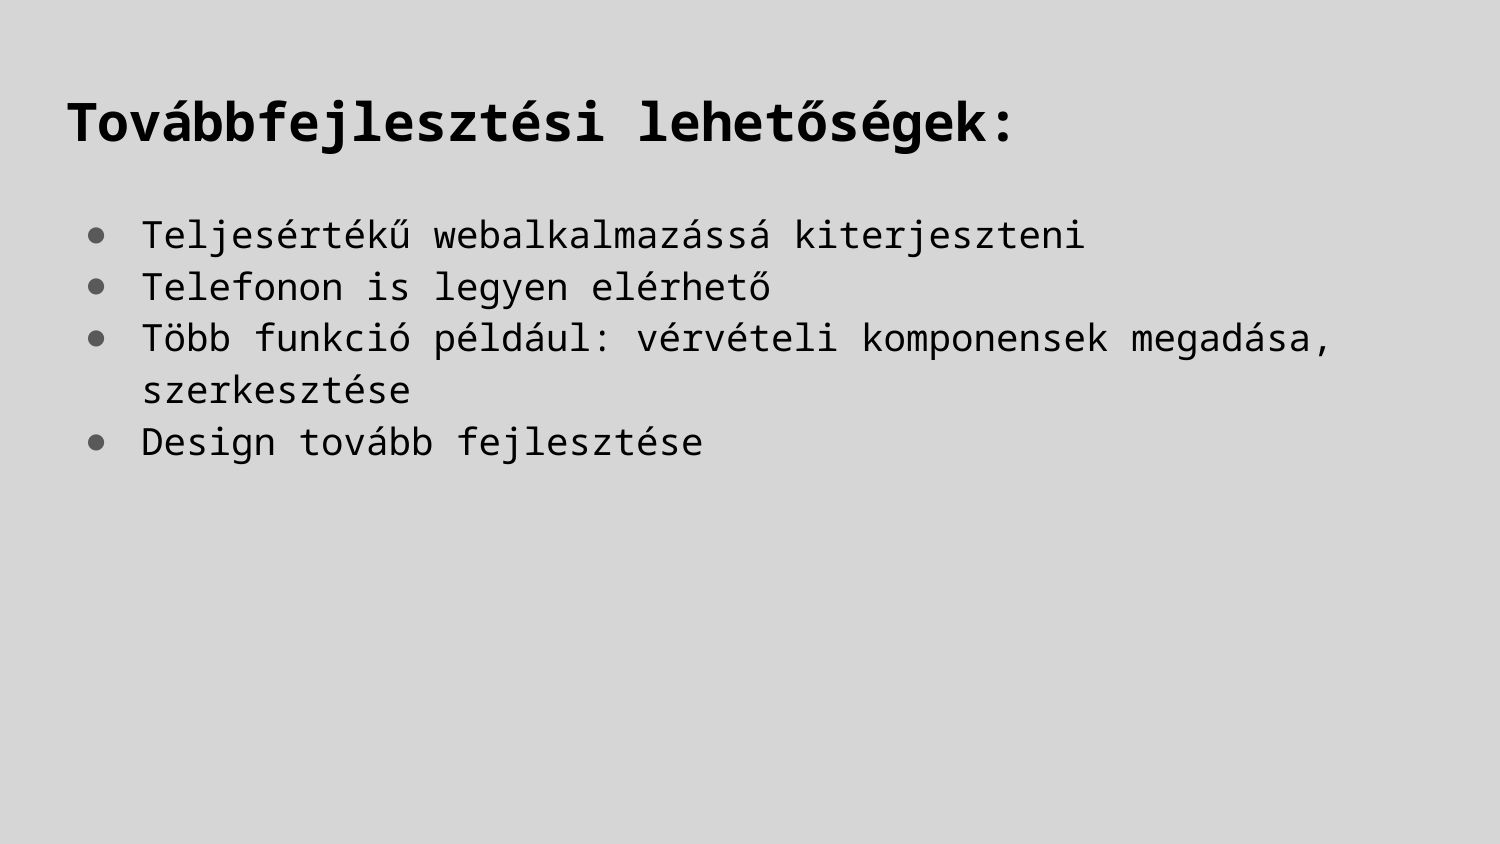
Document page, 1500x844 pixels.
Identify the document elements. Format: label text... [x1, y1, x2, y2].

list Teljesértékű webalkalmazássá kiterjeszteni Telefonon is legyen elérhető Több funkció például: vérvételi komponensek megadása, szerkesztése Design tovább fejlesztése [51, 189, 1449, 750]
title Továbbfejlesztési lehetőségek: [51, 72, 1449, 167]
